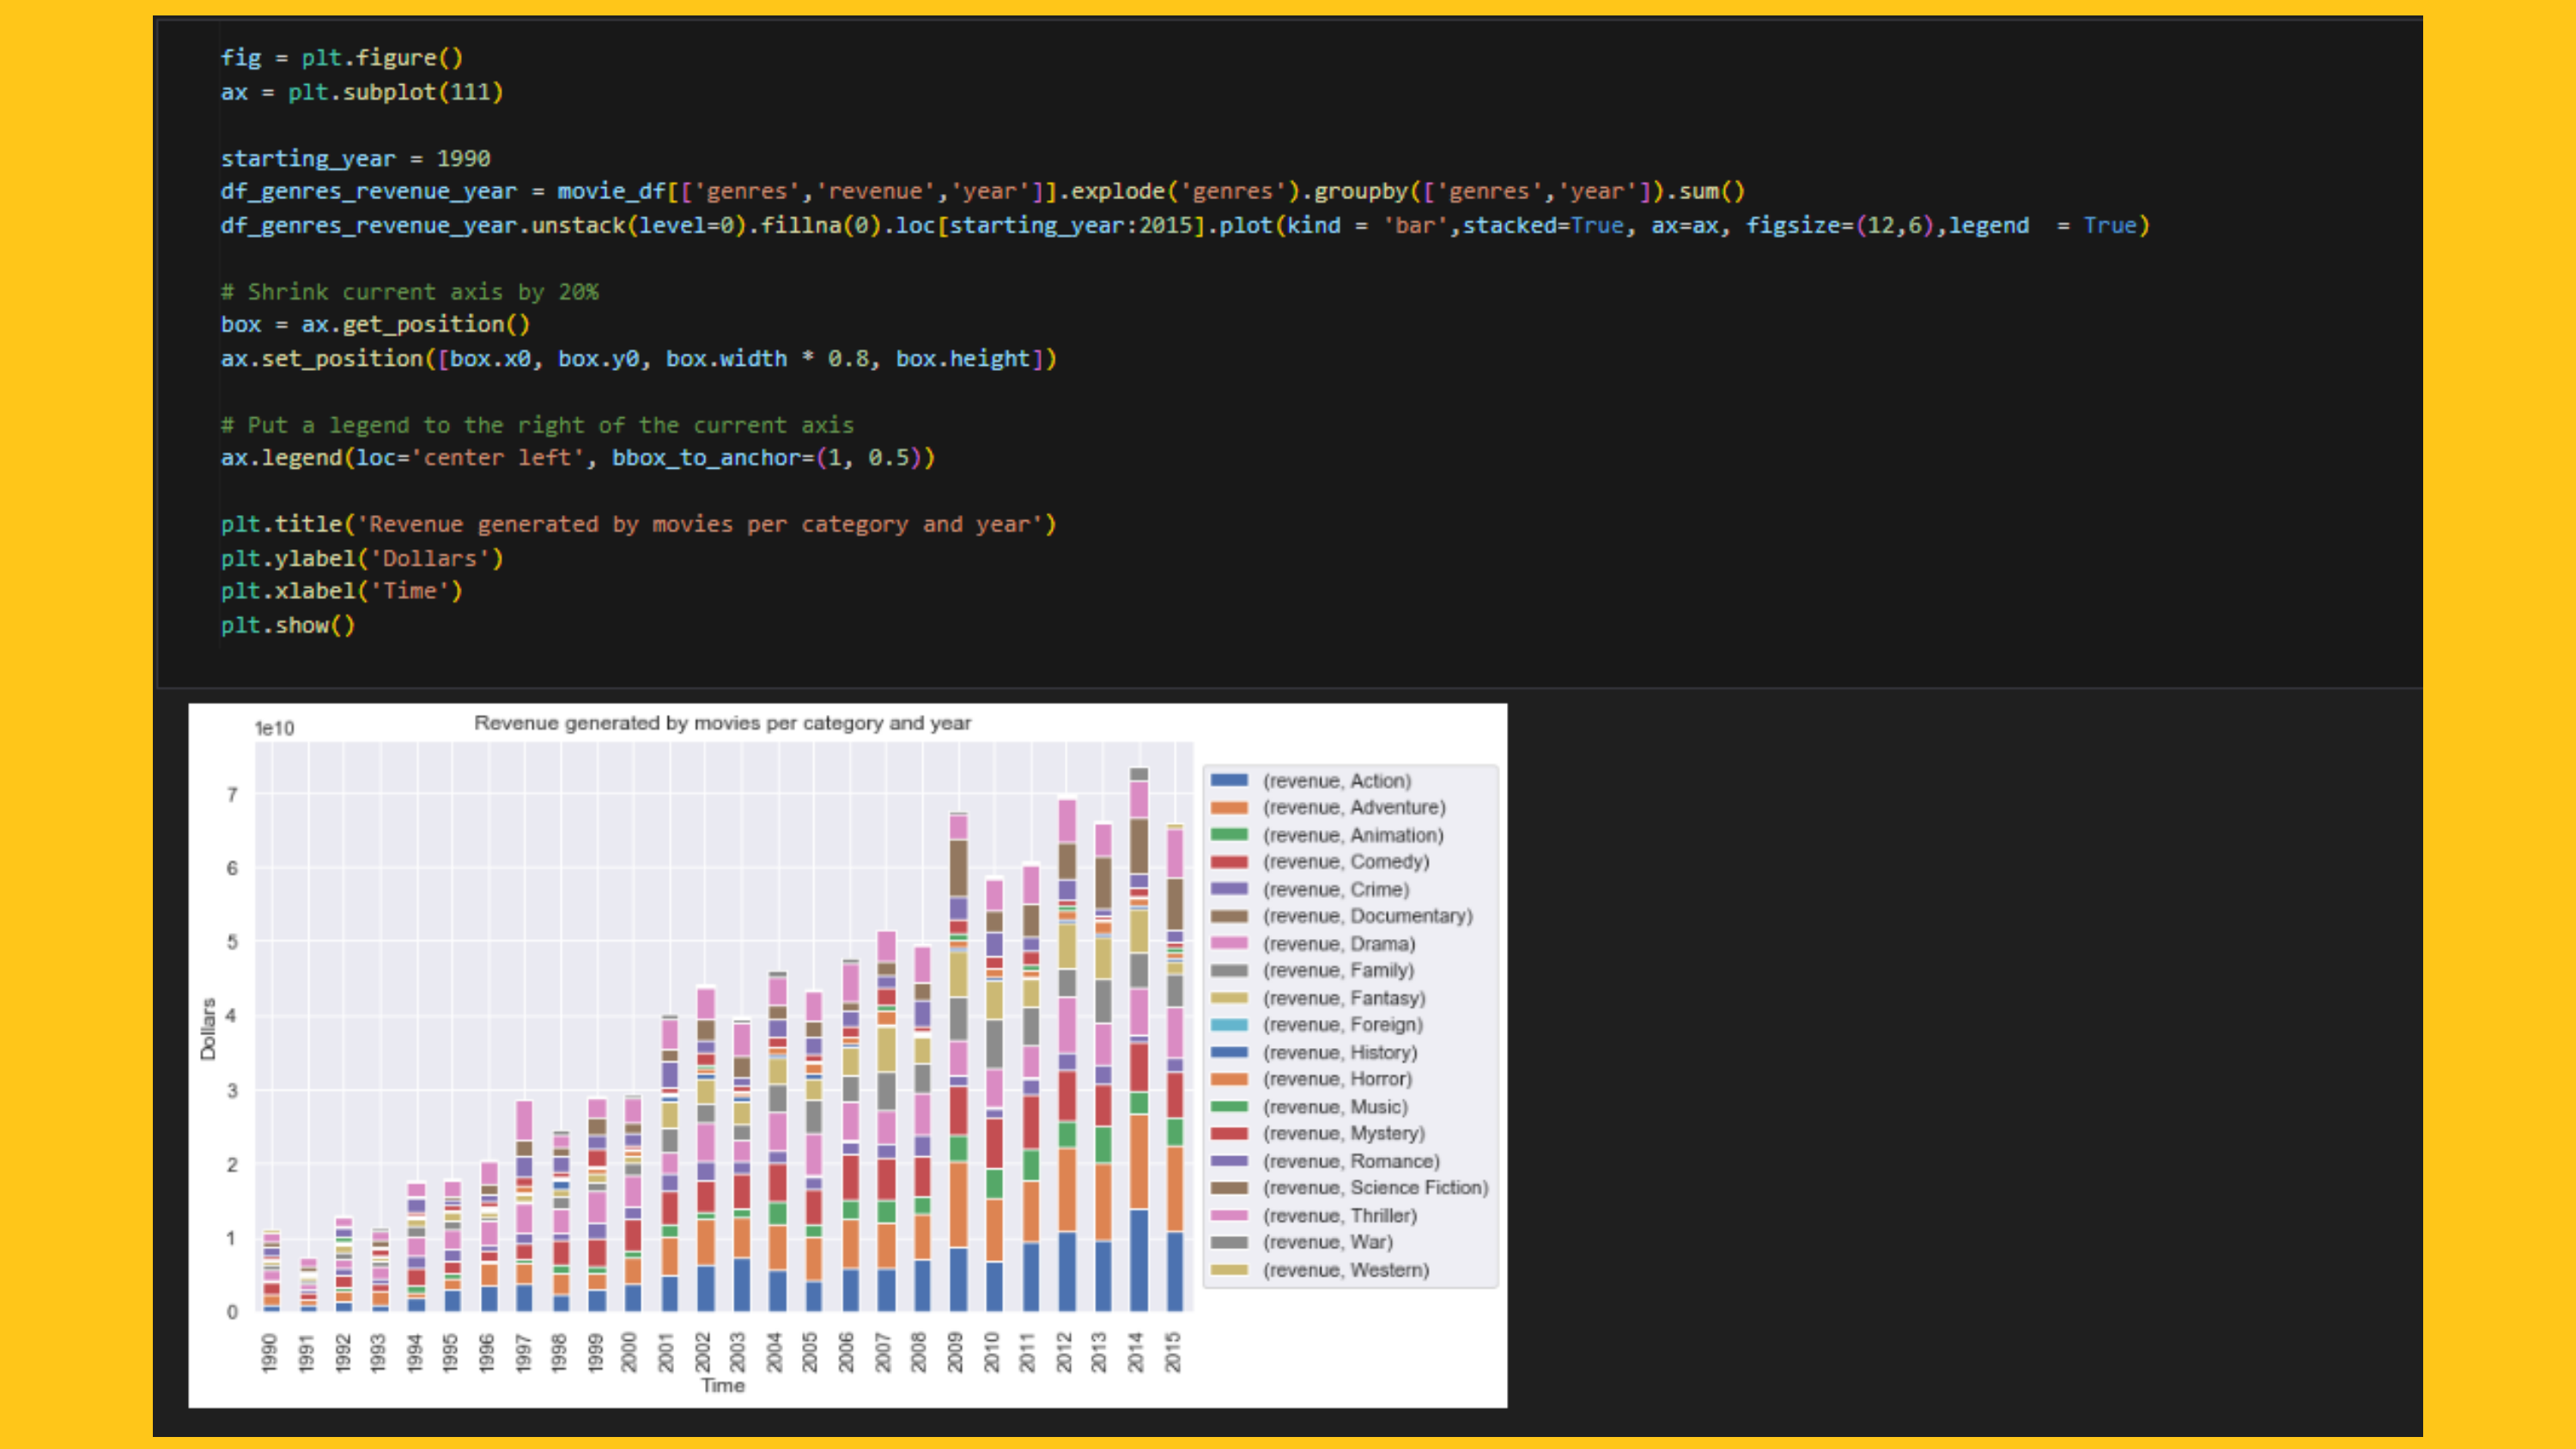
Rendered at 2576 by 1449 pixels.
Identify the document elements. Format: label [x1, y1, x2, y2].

picture [153, 15, 2423, 1437]
